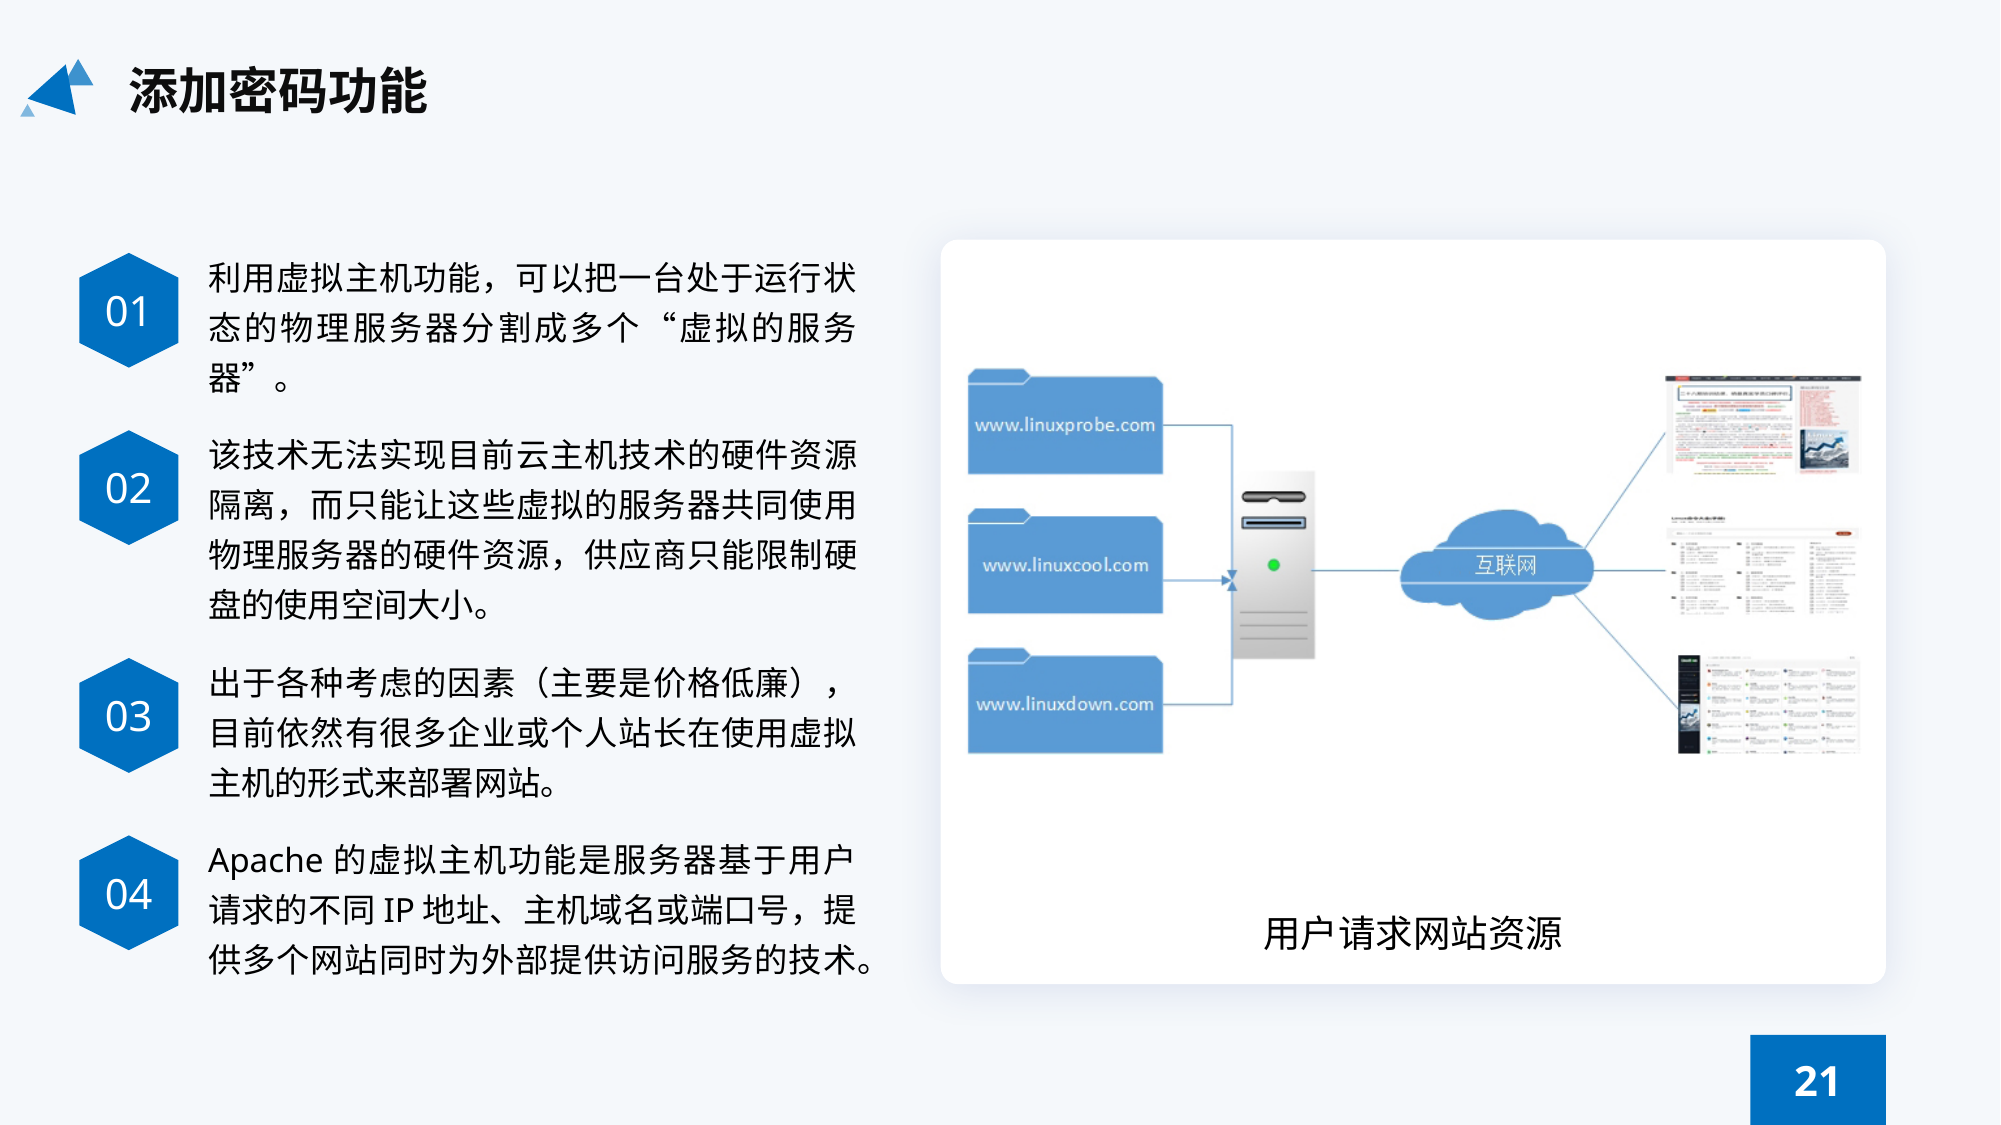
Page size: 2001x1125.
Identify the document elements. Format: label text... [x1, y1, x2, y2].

picture [963, 367, 1863, 755]
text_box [79, 822, 873, 985]
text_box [79, 644, 873, 807]
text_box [1750, 1034, 1886, 1125]
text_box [79, 416, 873, 630]
text_box [939, 238, 1887, 986]
text_box 用户请求网站资源 [1113, 902, 1713, 963]
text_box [79, 239, 873, 402]
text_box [20, 58, 94, 117]
text_box 添加密码功能 [113, 52, 680, 127]
